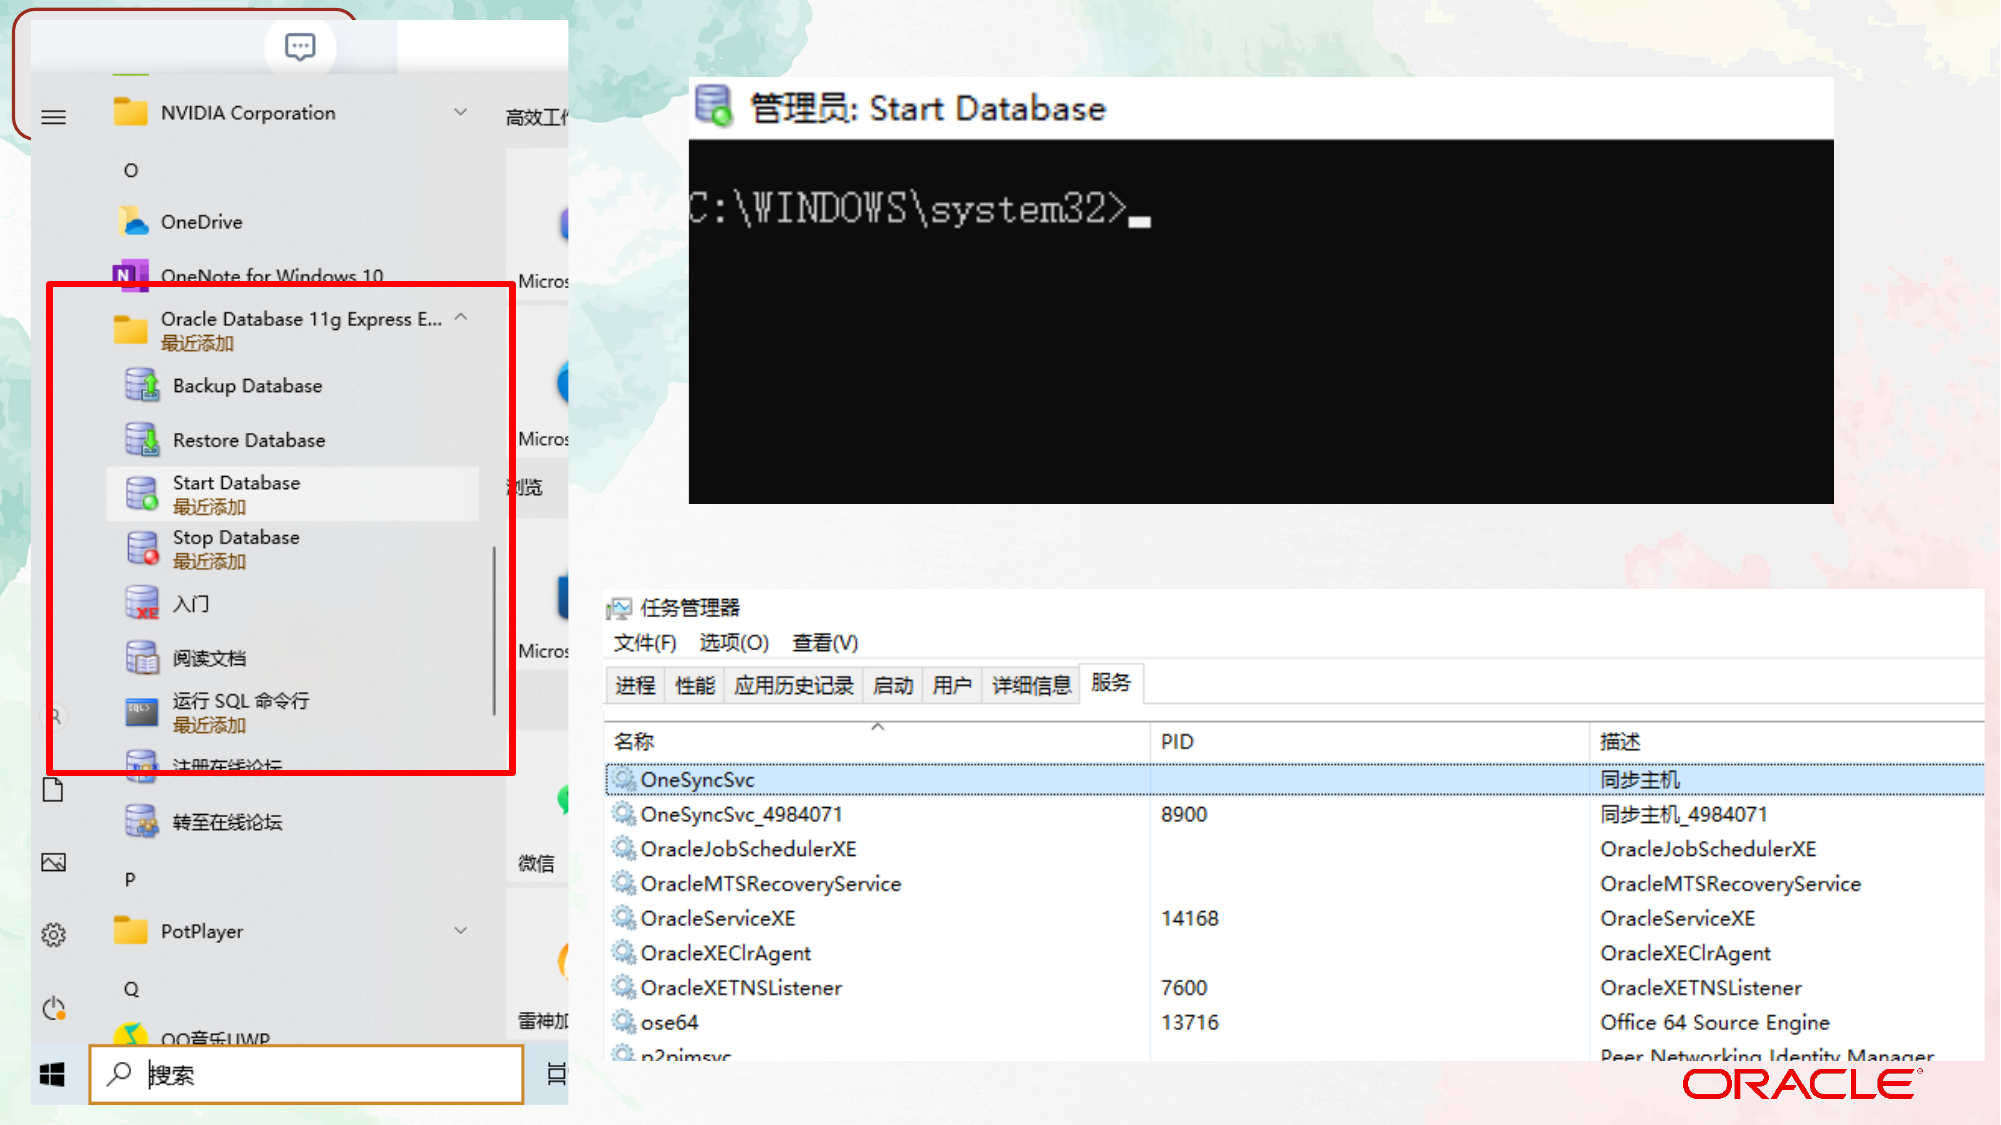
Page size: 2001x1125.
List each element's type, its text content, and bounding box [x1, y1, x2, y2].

text_box Win版本 [11, 7, 354, 138]
picture [0, 0, 2000, 1125]
